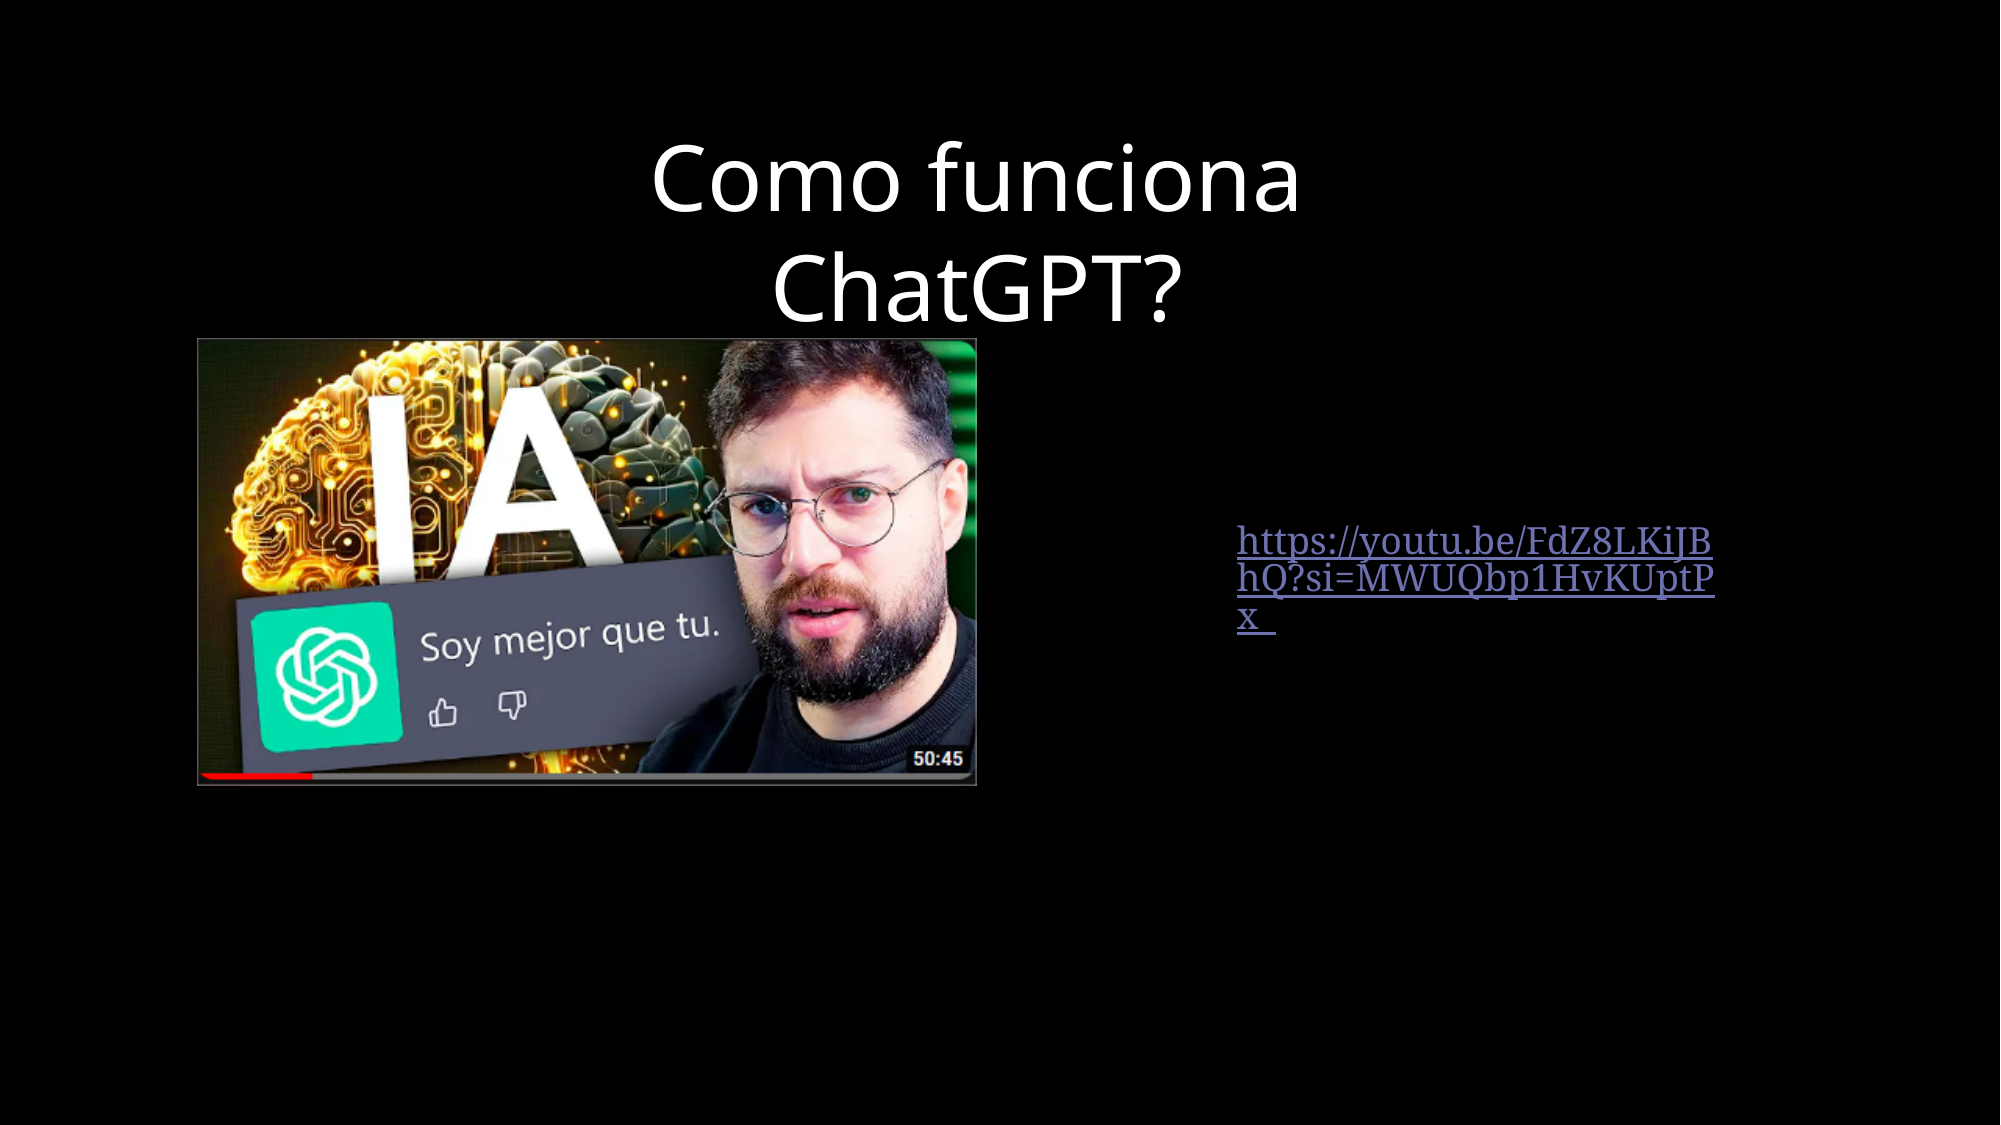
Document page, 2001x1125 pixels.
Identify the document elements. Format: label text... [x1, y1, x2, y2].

text_box Como funciona ChatGPT? [466, 112, 1488, 348]
picture [197, 338, 977, 786]
text_box https://youtu.be/FdZ8LKiJBhQ?si=MWUQbp1HvKUptPx_ [1222, 509, 1734, 576]
